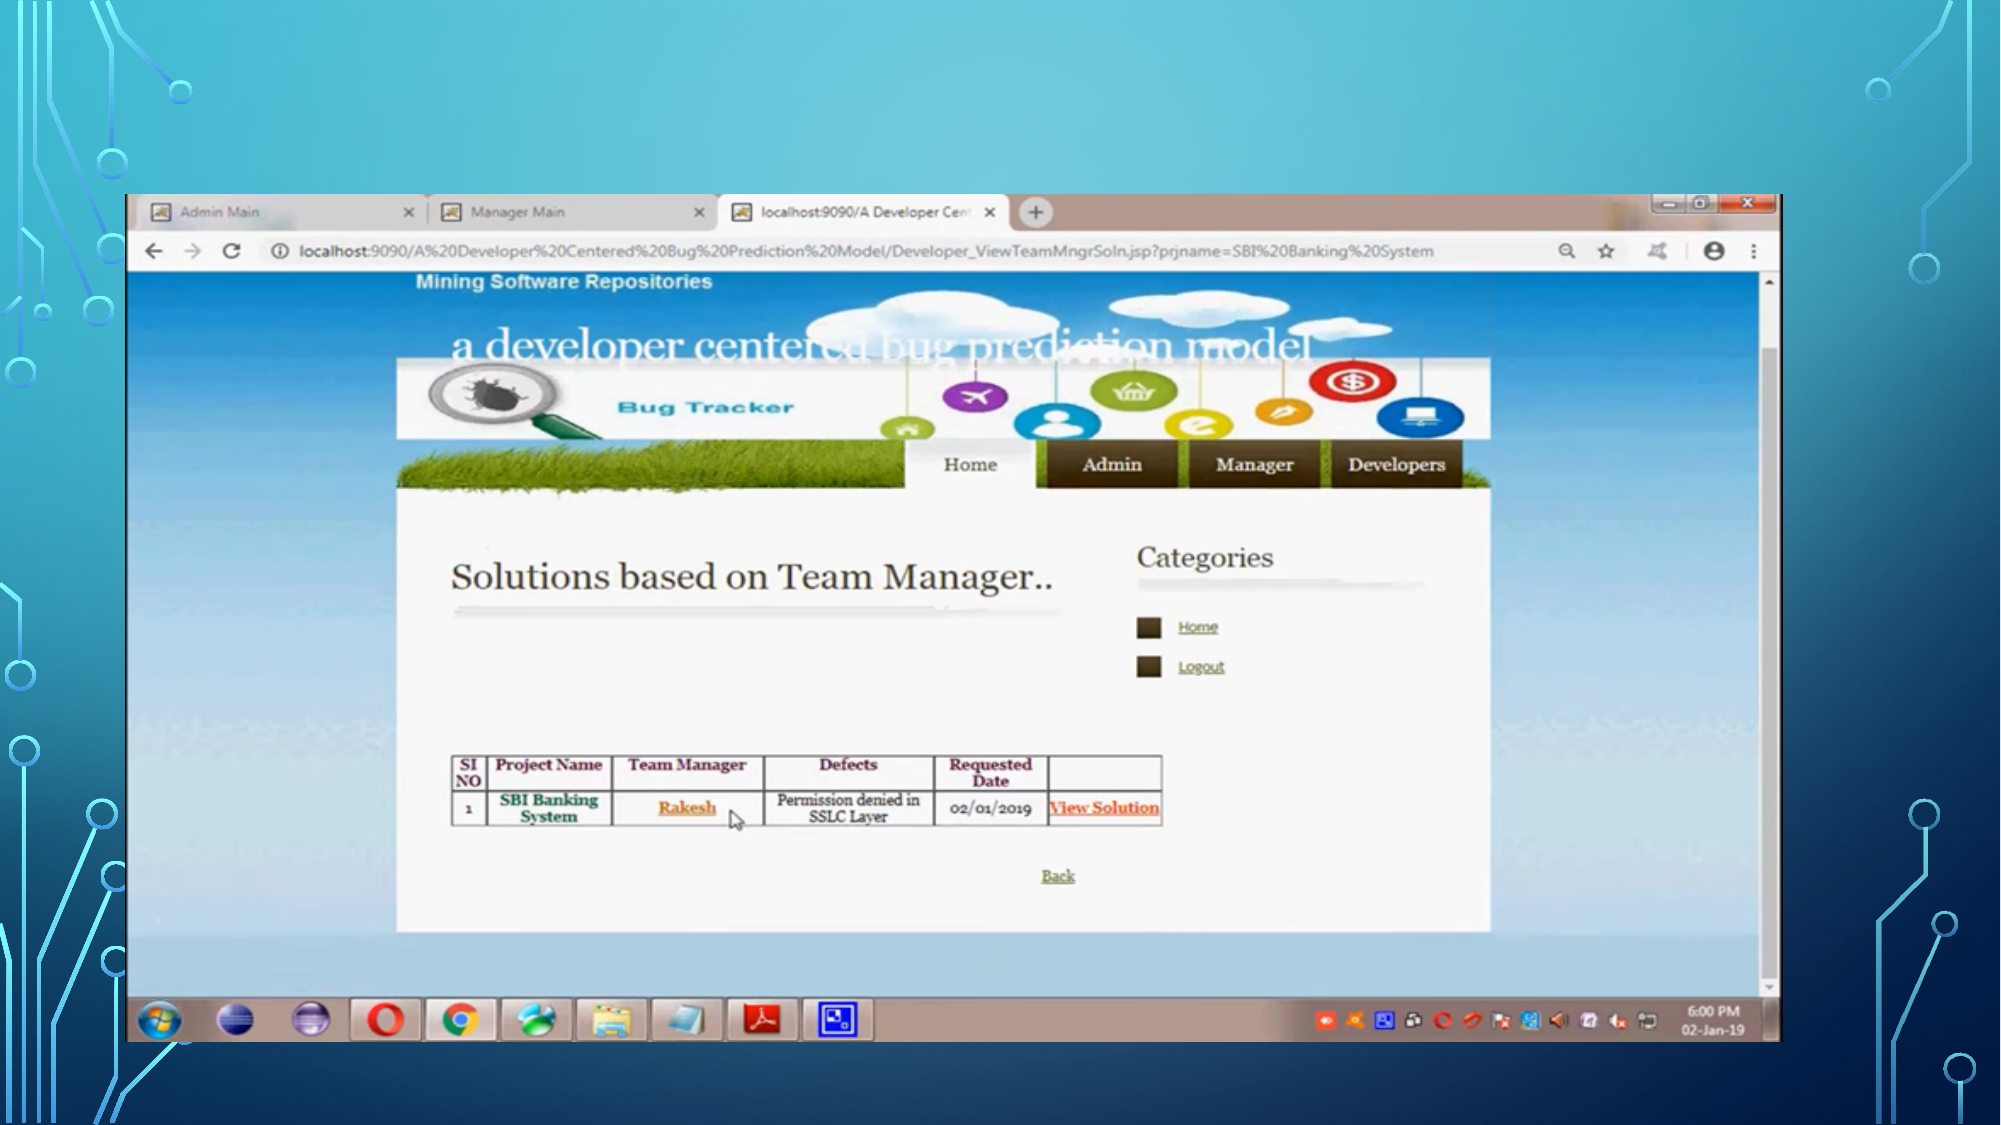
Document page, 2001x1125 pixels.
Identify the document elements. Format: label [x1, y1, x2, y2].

picture [125, 194, 1783, 1043]
